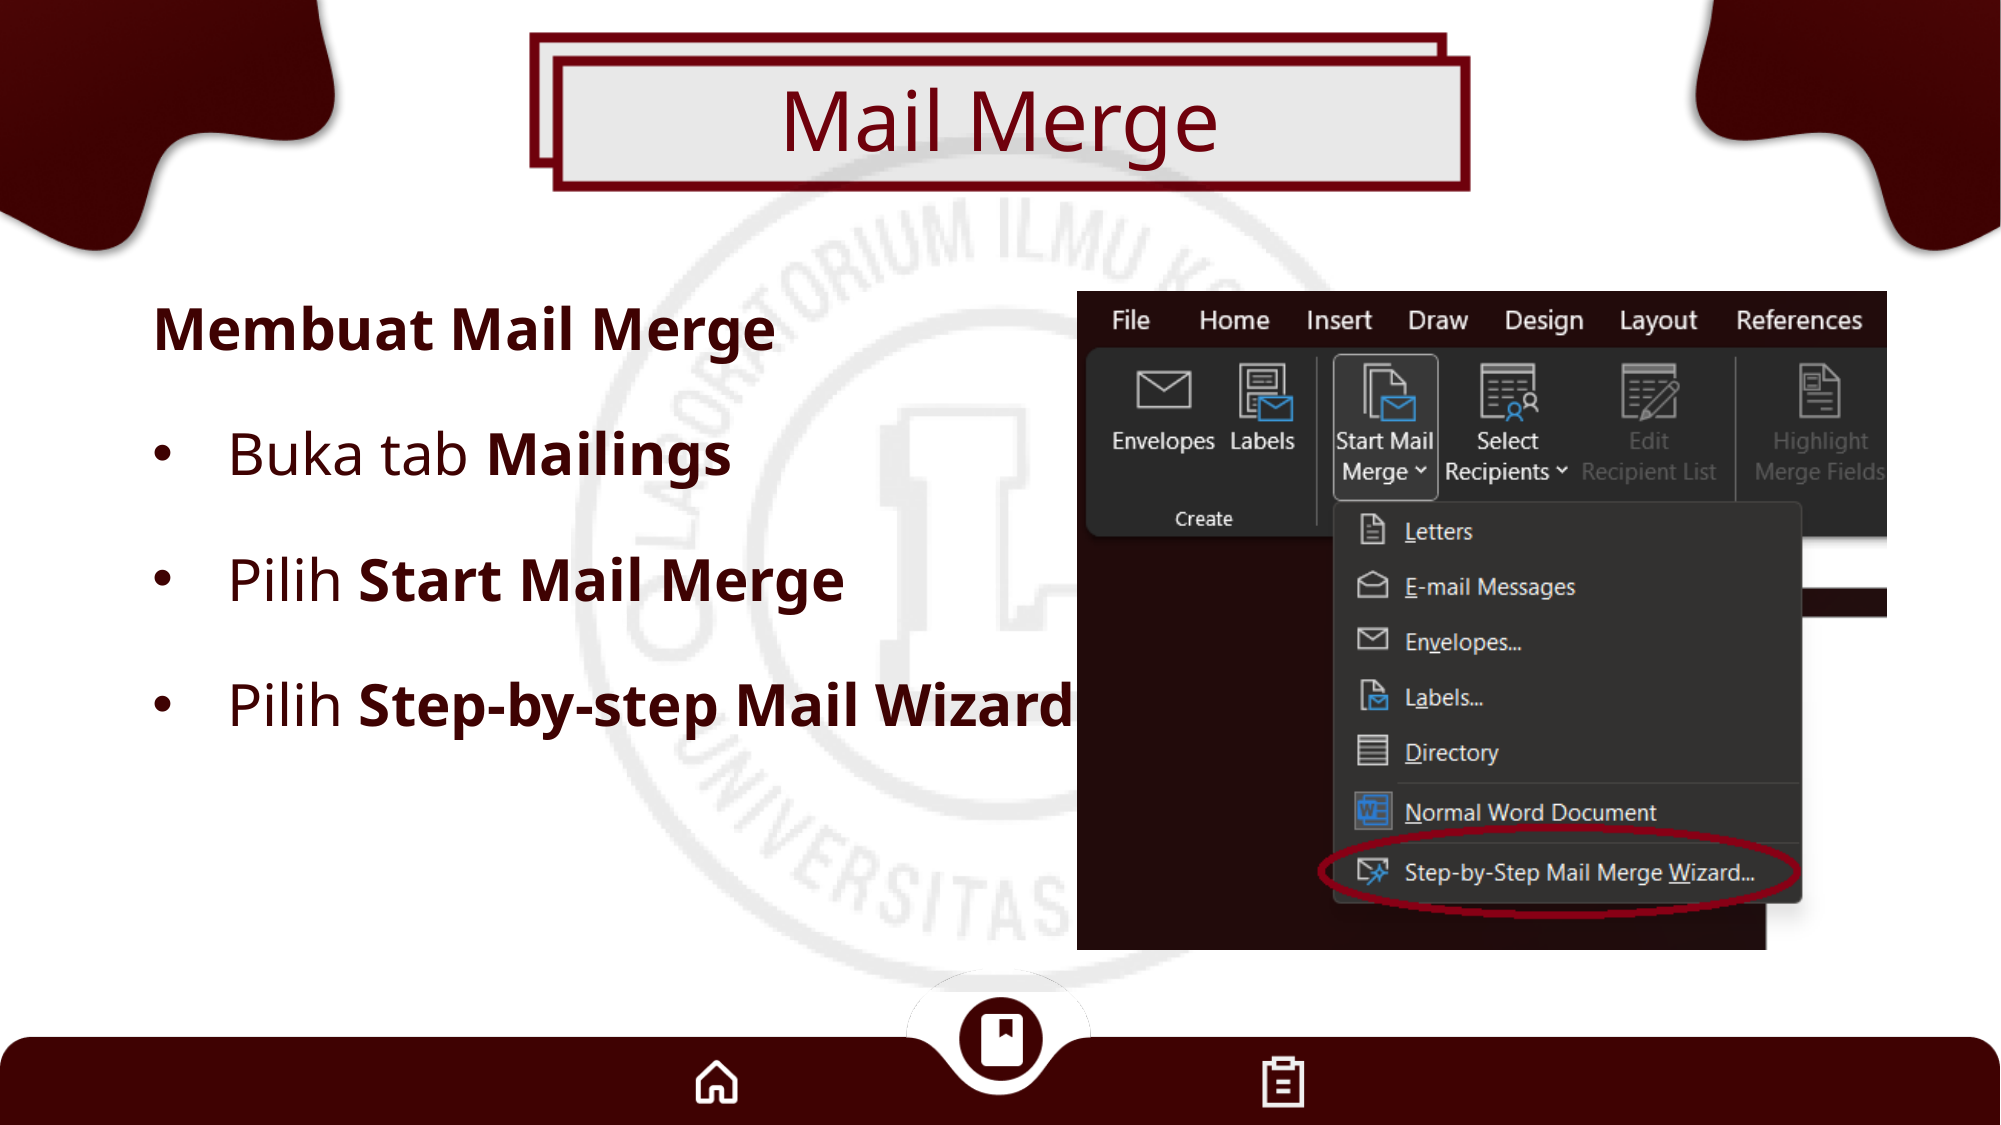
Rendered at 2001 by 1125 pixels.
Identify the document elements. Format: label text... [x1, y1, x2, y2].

picture [0, 968, 2000, 1125]
list Membuat Mail Merge Buka tab Mailings Pilih Start Mail Merge Pilih Step-by-step Mail Wizard [137, 249, 1887, 992]
picture [0, 0, 1471, 402]
title Mail Merge [435, 47, 1565, 177]
picture [1077, 0, 2001, 950]
